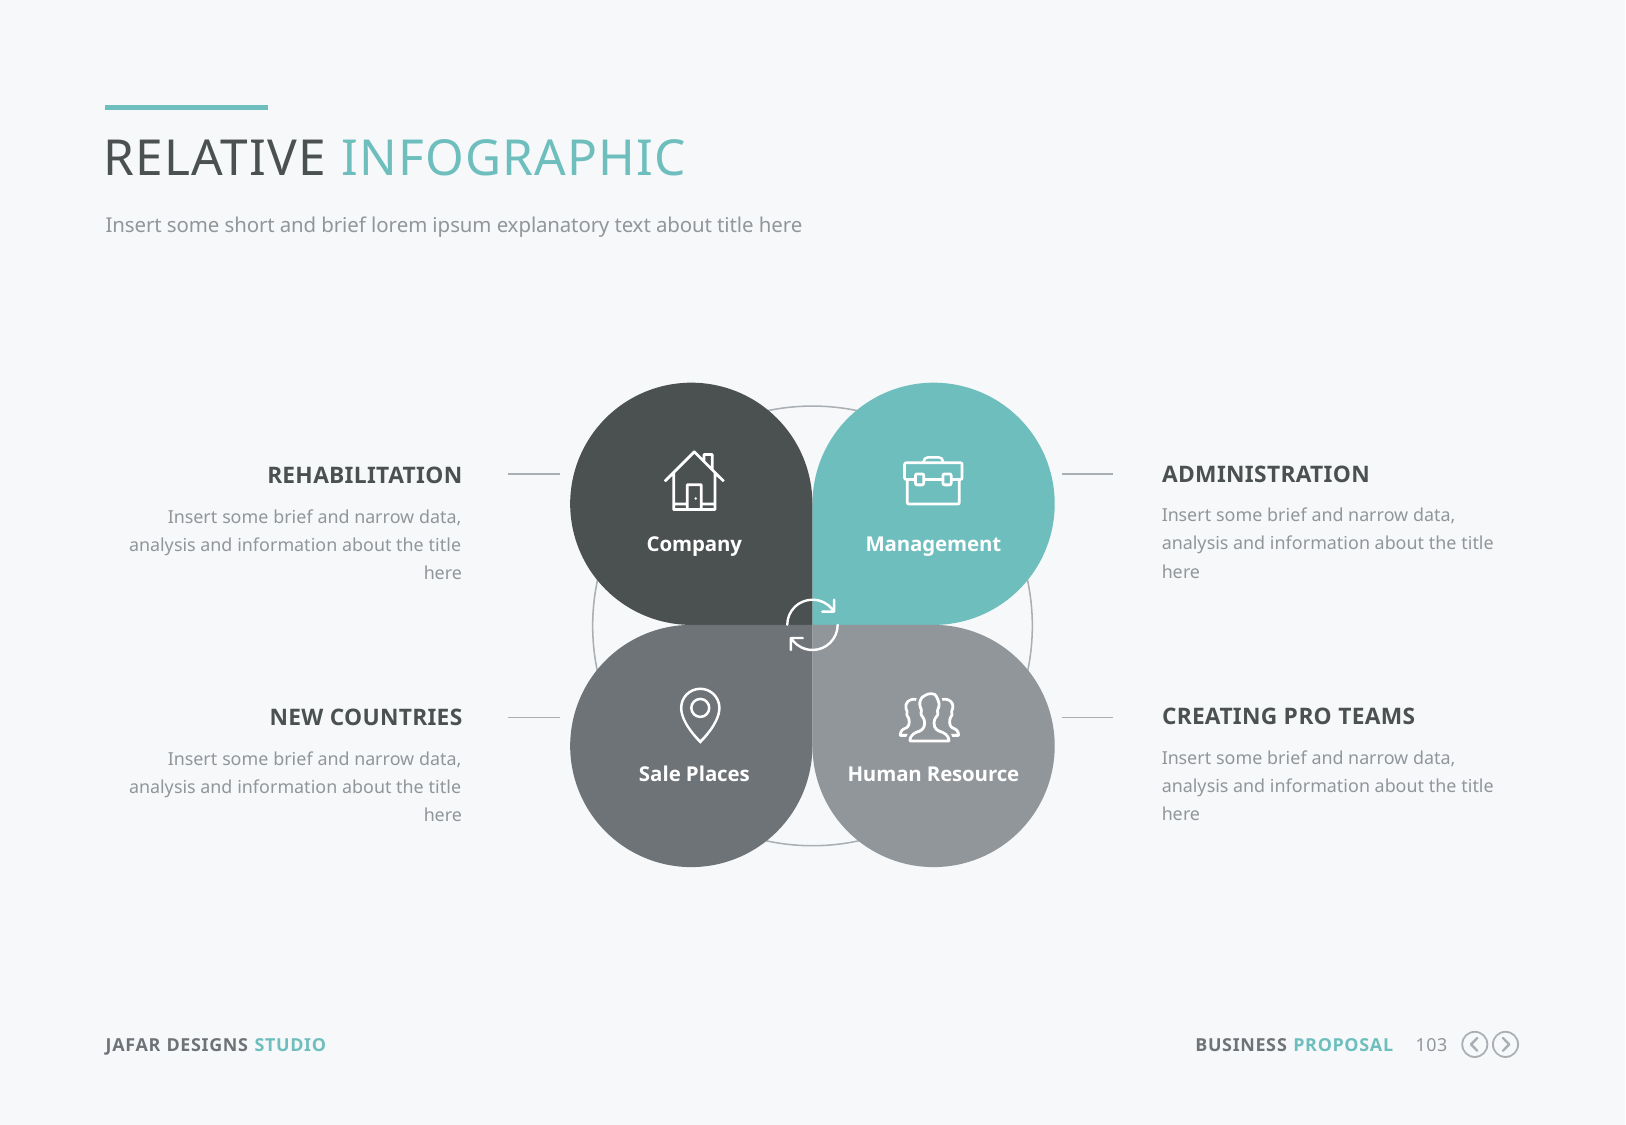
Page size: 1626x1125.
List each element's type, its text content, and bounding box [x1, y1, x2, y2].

list Insert some short and brief lorem ipsum explanatory text about title here [105, 209, 1519, 241]
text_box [1161, 701, 1519, 797]
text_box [105, 703, 463, 799]
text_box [105, 460, 463, 556]
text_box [1161, 459, 1519, 555]
list relative infographic [103, 125, 1518, 188]
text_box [570, 382, 1055, 868]
